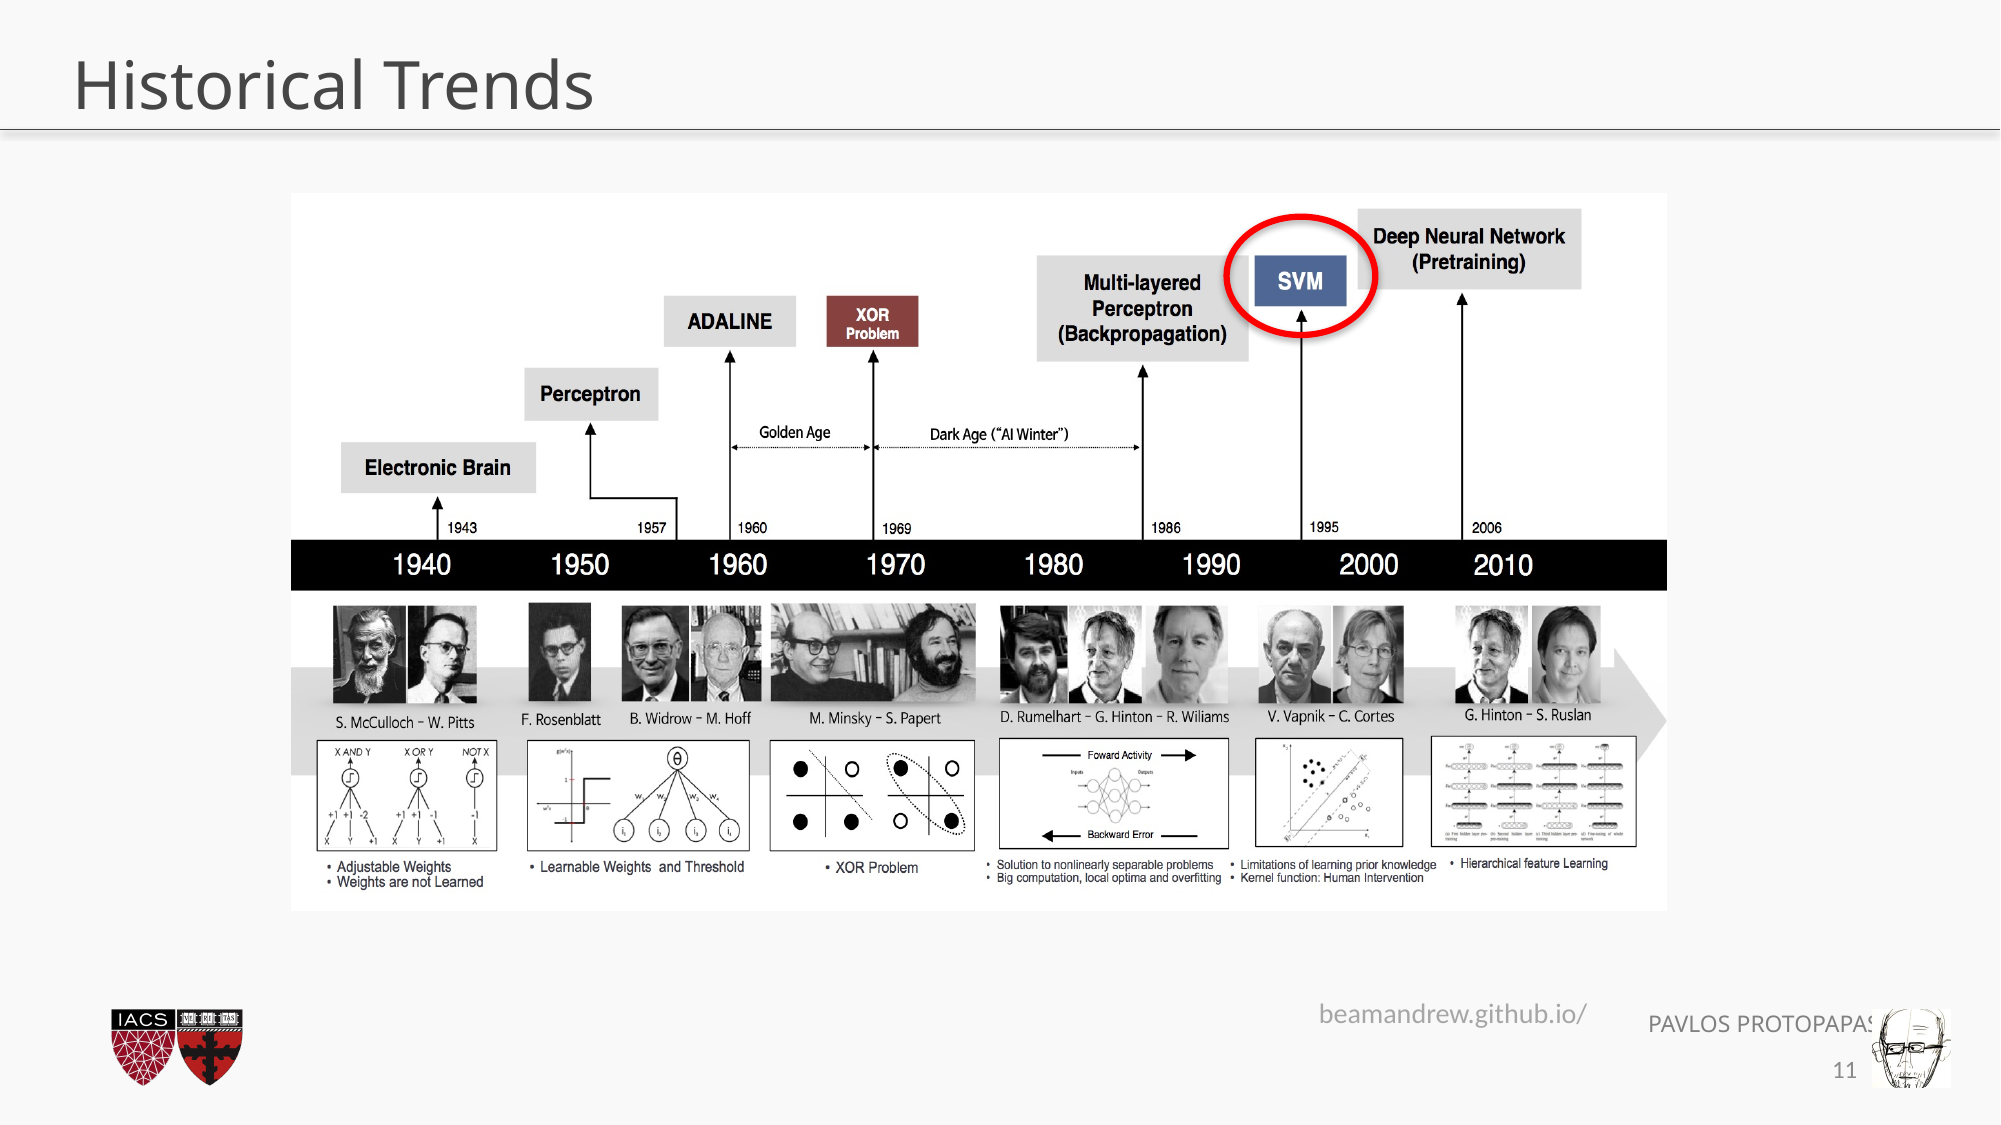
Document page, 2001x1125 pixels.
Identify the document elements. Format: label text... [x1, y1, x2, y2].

slide_number 11 [1405, 1038, 1873, 1099]
picture [109, 1009, 243, 1086]
picture [1872, 1009, 1951, 1088]
title Historical Trends [57, 35, 1943, 162]
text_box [291, 192, 1709, 1056]
